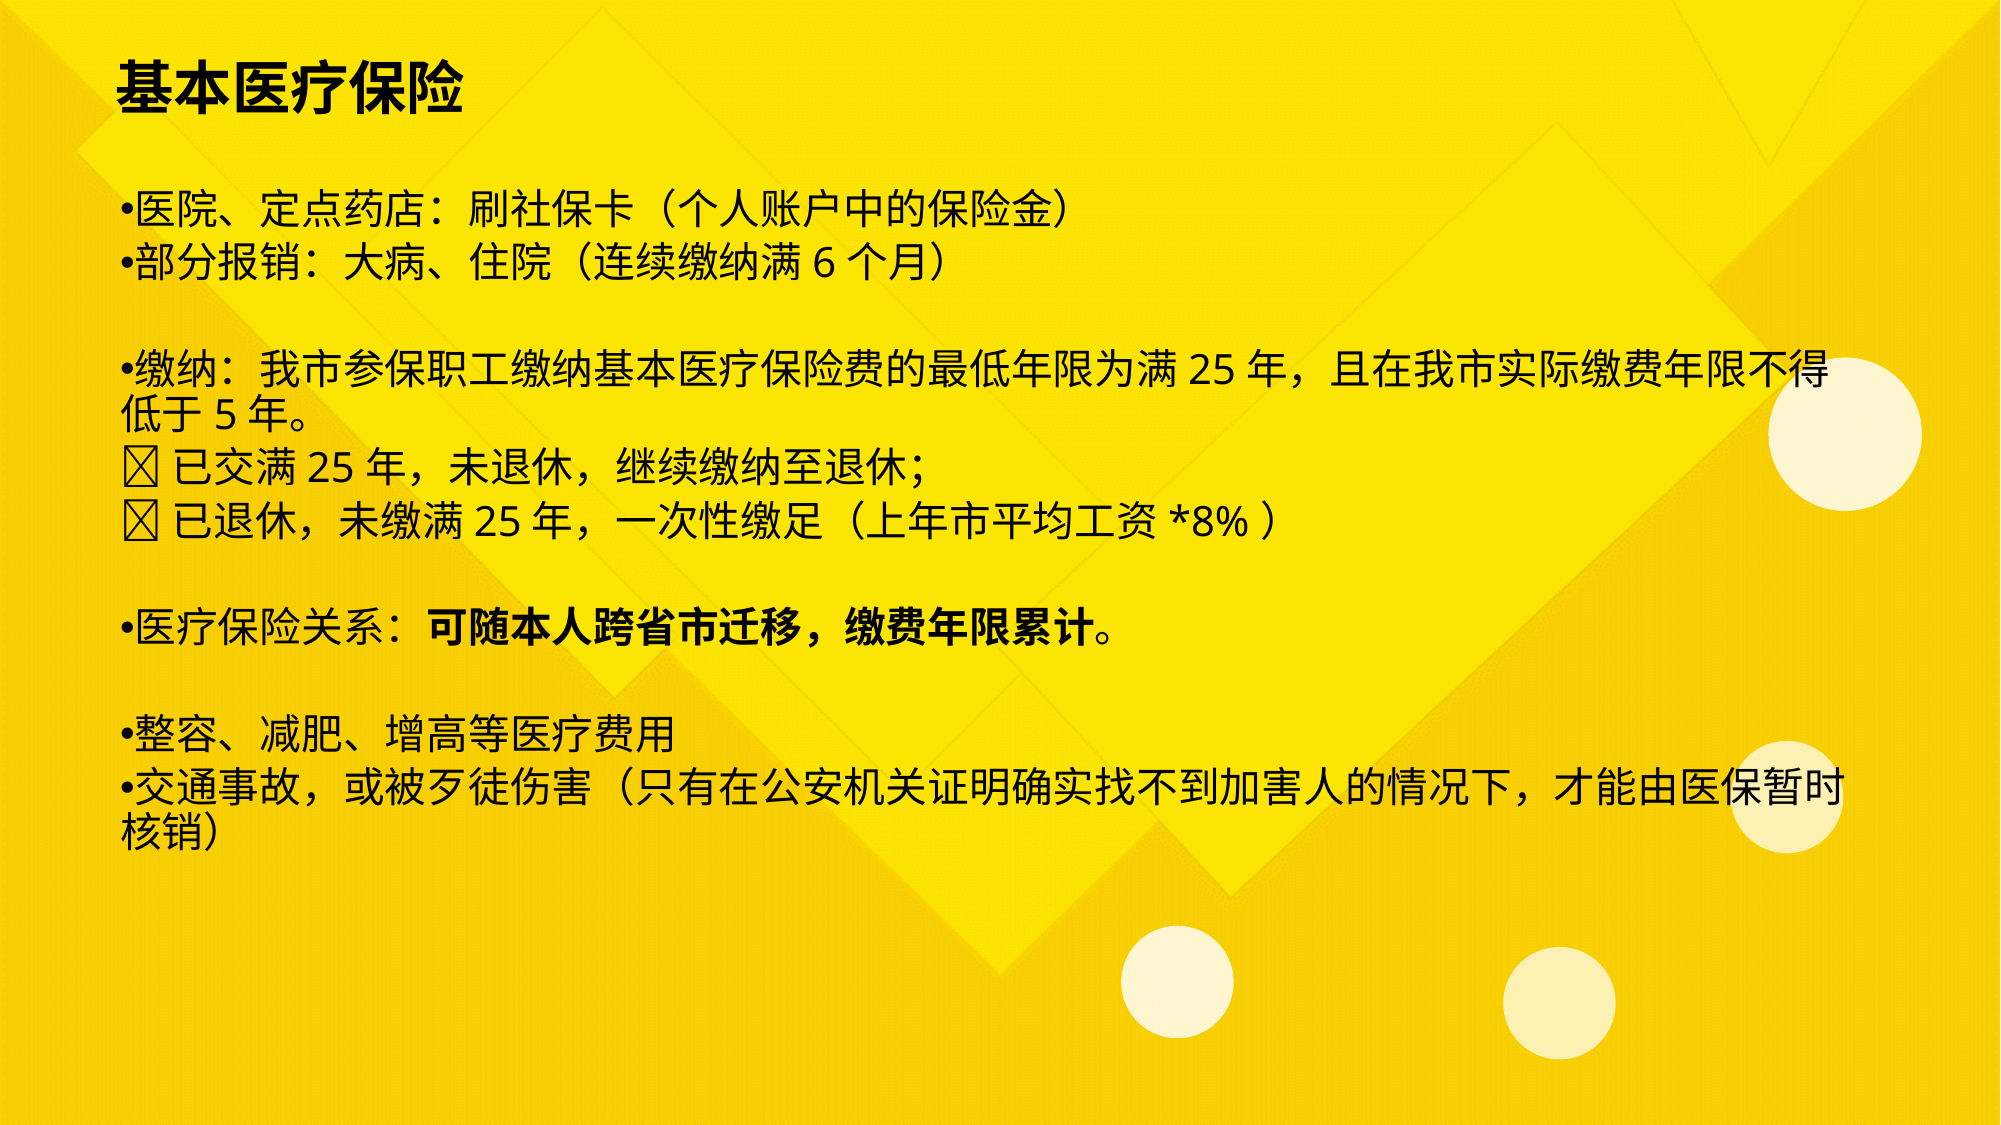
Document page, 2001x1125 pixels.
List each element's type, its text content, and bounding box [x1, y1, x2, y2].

text_box 医院、定点药店：刷社保卡（个人账户中的保险金） 部分报销：大病、住院（连续缴纳满6个月） 缴纳：我市参保职工缴纳基本医疗保险费的最低年限为满25年，且在我市实际缴费年限不得低于5年。 已交满25年，未退休，继续缴纳至退休； 已退休，未缴满25年，一次性缴足（上年市平均工资*8%） 医疗保险关系：可随本人跨省市迁移，缴费年限累计。 整容、减肥、增高等医疗费用 交通事故，或被歹徒伤害（只有在公安机关证明确实找不到加害人的情况下，才能由医保暂时核销） [105, 181, 1872, 865]
text_box [1872, 361, 1924, 508]
picture [0, 0, 2001, 1125]
text_box [1120, 924, 1235, 1040]
text_box [1502, 945, 1617, 1061]
text_box 基本医疗保险 [100, 43, 544, 129]
